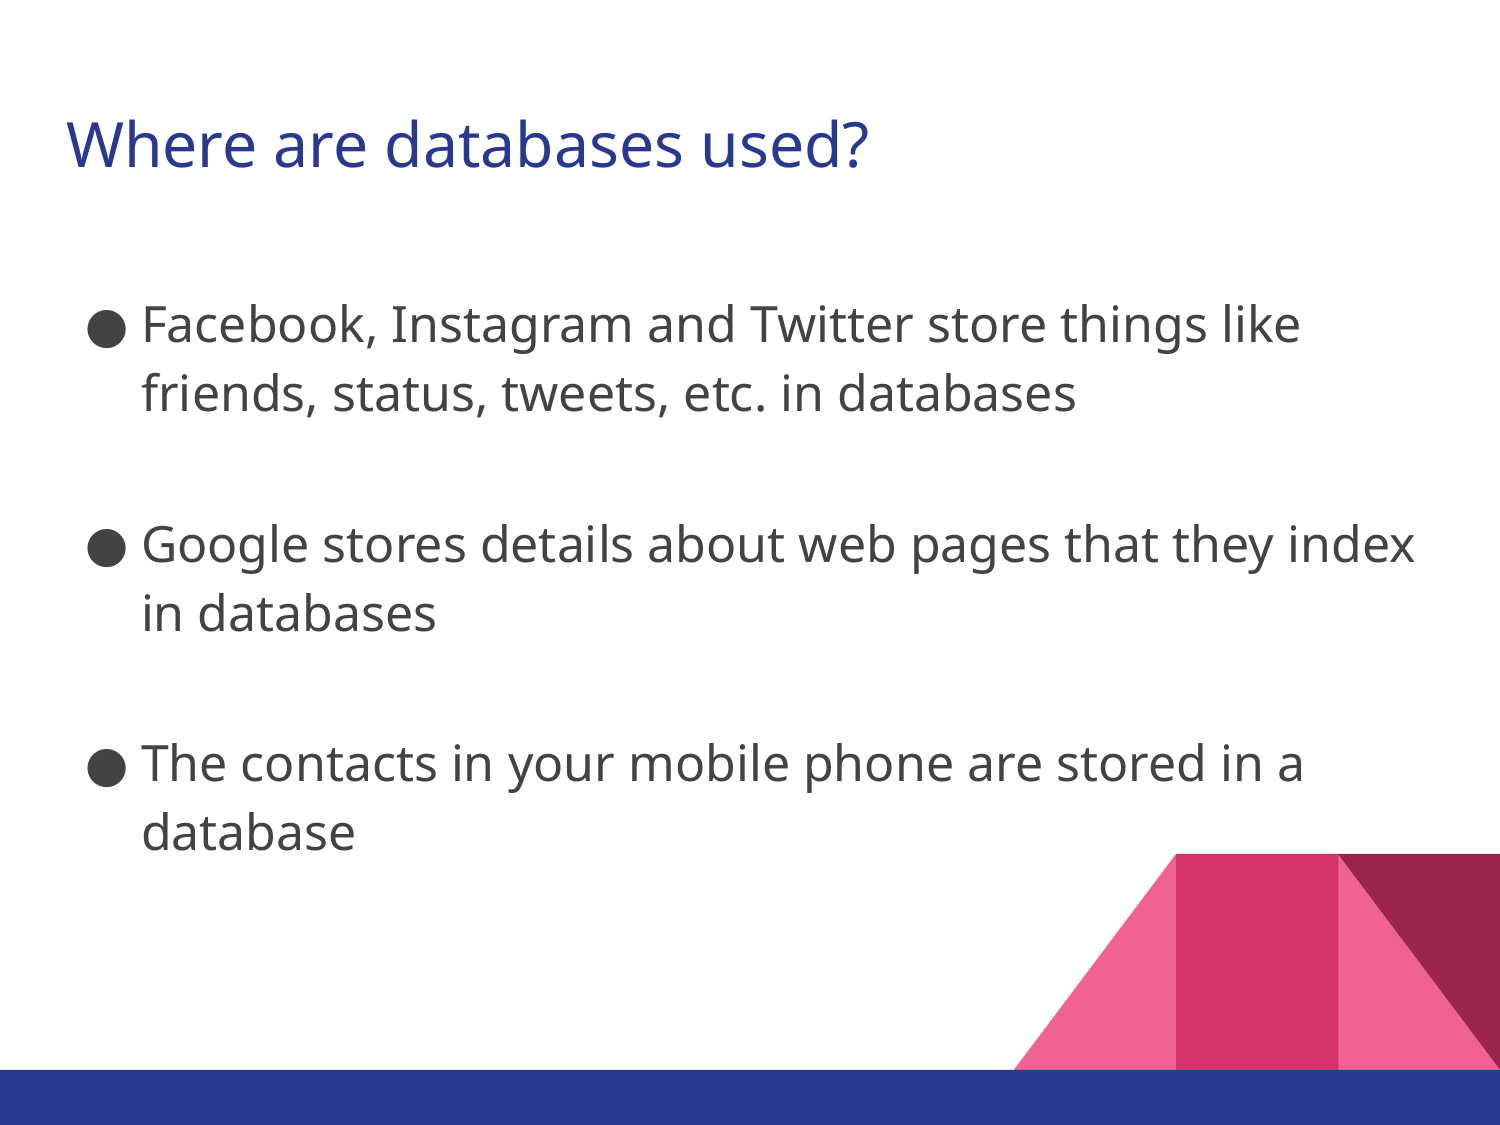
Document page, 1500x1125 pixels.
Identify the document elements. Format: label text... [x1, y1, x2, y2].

title Where are databases used? [51, 89, 1449, 223]
list Facebook, Instagram and Twitter store things like friends, status, tweets, etc. in databases Google stores details about web pages that they index in databases The contacts in your mobile phone are stored in a database [51, 268, 1449, 1000]
